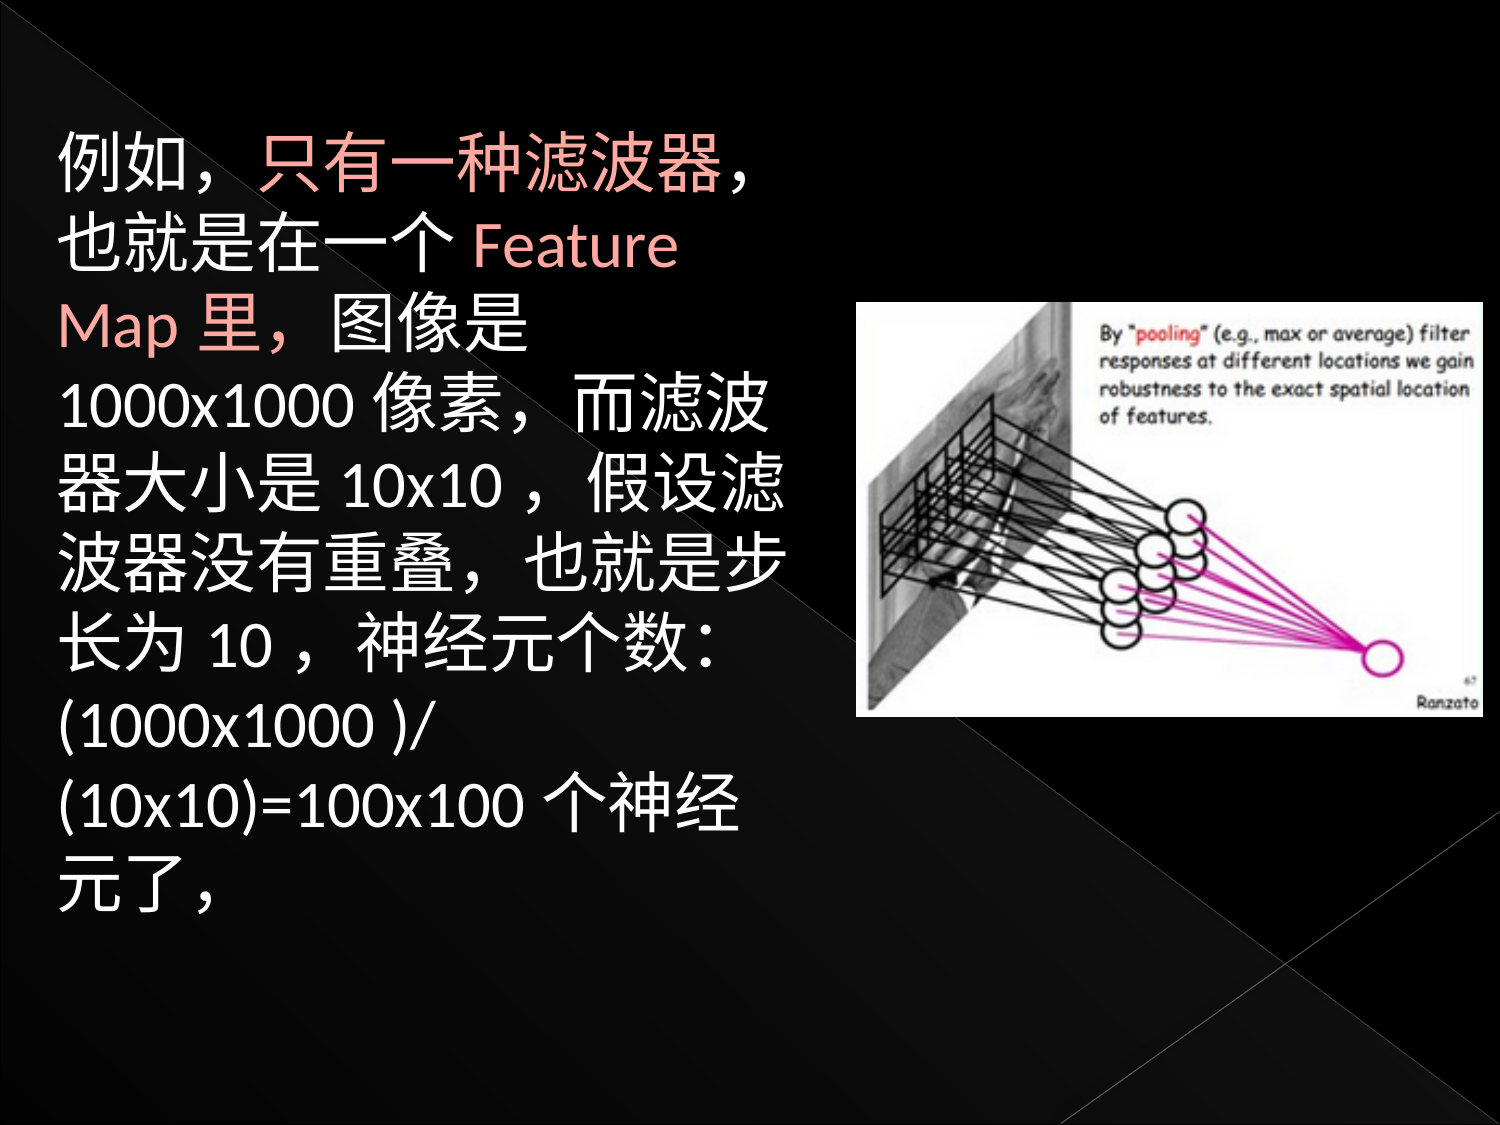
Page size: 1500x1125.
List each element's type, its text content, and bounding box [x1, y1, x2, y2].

text_box 例如，只有一种滤波器，也就是在一个Feature Map里，图像是1000x1000像素，而滤波器大小是10x10，假设滤波器没有重叠，也就是步长为10，神经元个数：(1000x1000 )/ (10x10)=100x100个神经元了， [41, 113, 821, 928]
picture [856, 302, 1483, 717]
